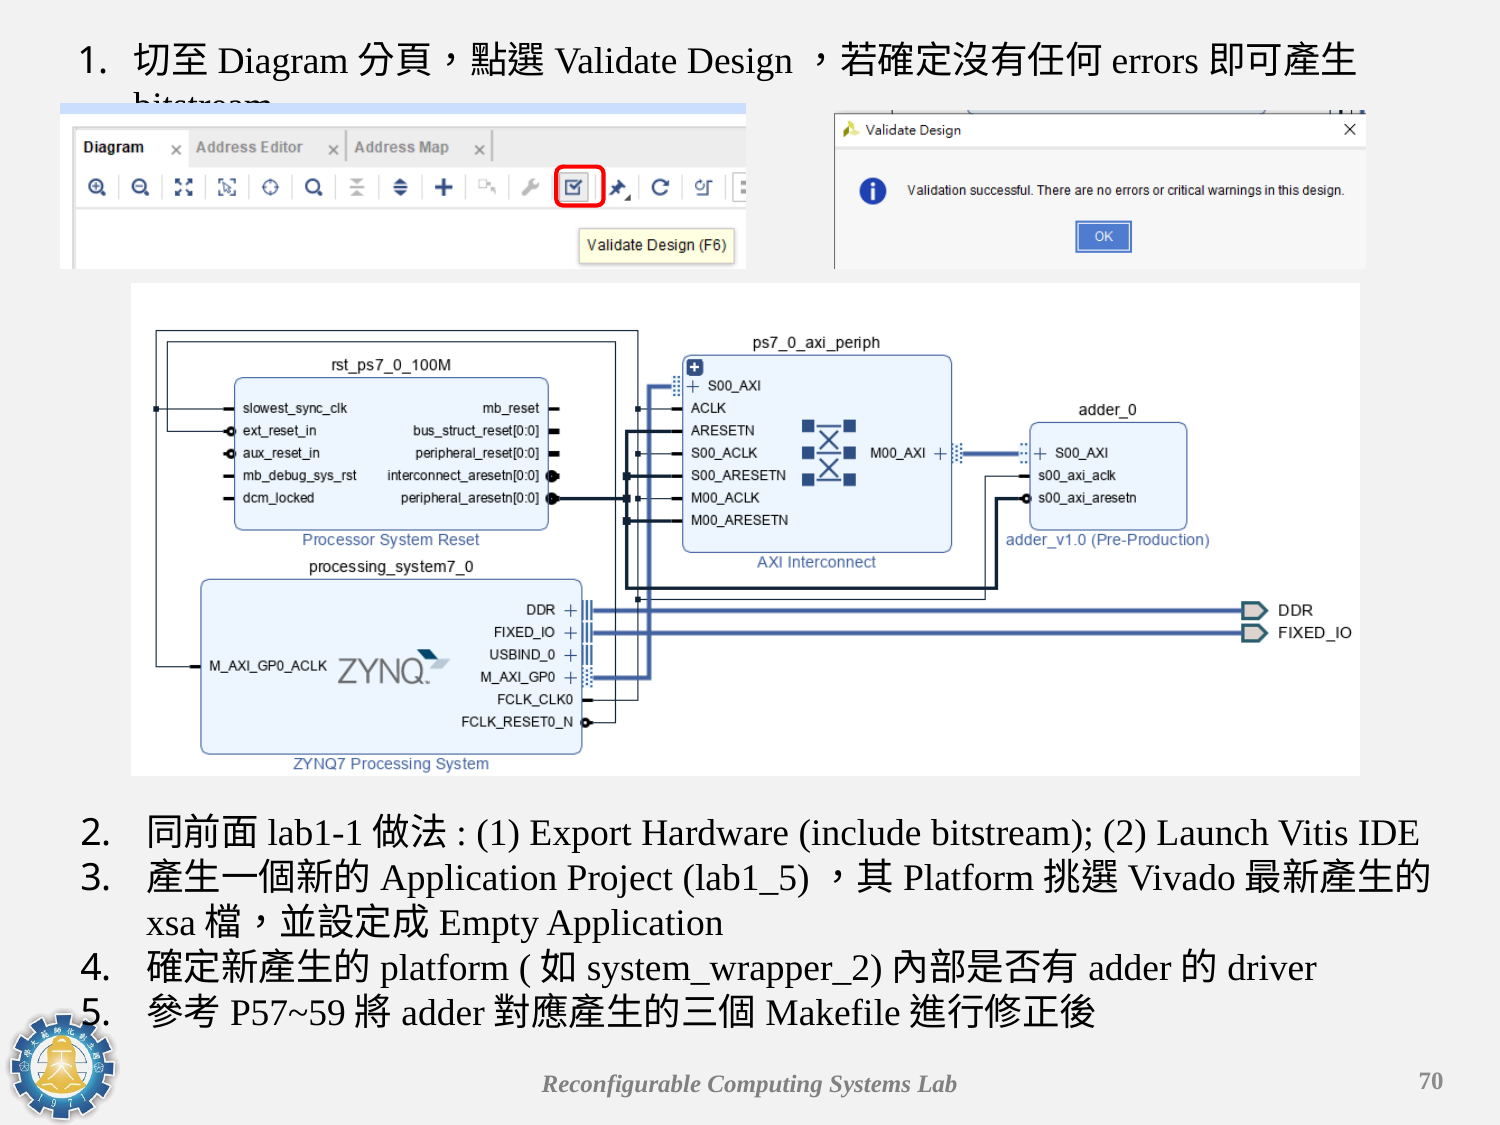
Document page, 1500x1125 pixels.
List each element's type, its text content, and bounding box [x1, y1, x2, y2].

text_box 同前面lab1-1做法: (1) Export Hardware (include bitstream); (2) Launch Vitis IDE 產生一個新的Application Project (lab1_5)，其Platform挑選Vivado最新產生的xsa檔，並設定成Empty Application 確定新產生的platform (如system_wrapper_2)內部是否有adder的driver 參考P57~59將adder對應產生的三個Makefile進行修正後 [65, 800, 1484, 1041]
picture [130, 282, 1360, 777]
slide_number 70 [1128, 1057, 1459, 1103]
text_box 切至Diagram分頁，點選Validate Design，若確定沒有任何errors即可產生bitstream [62, 28, 1480, 133]
picture [834, 110, 1366, 269]
picture [59, 102, 746, 270]
